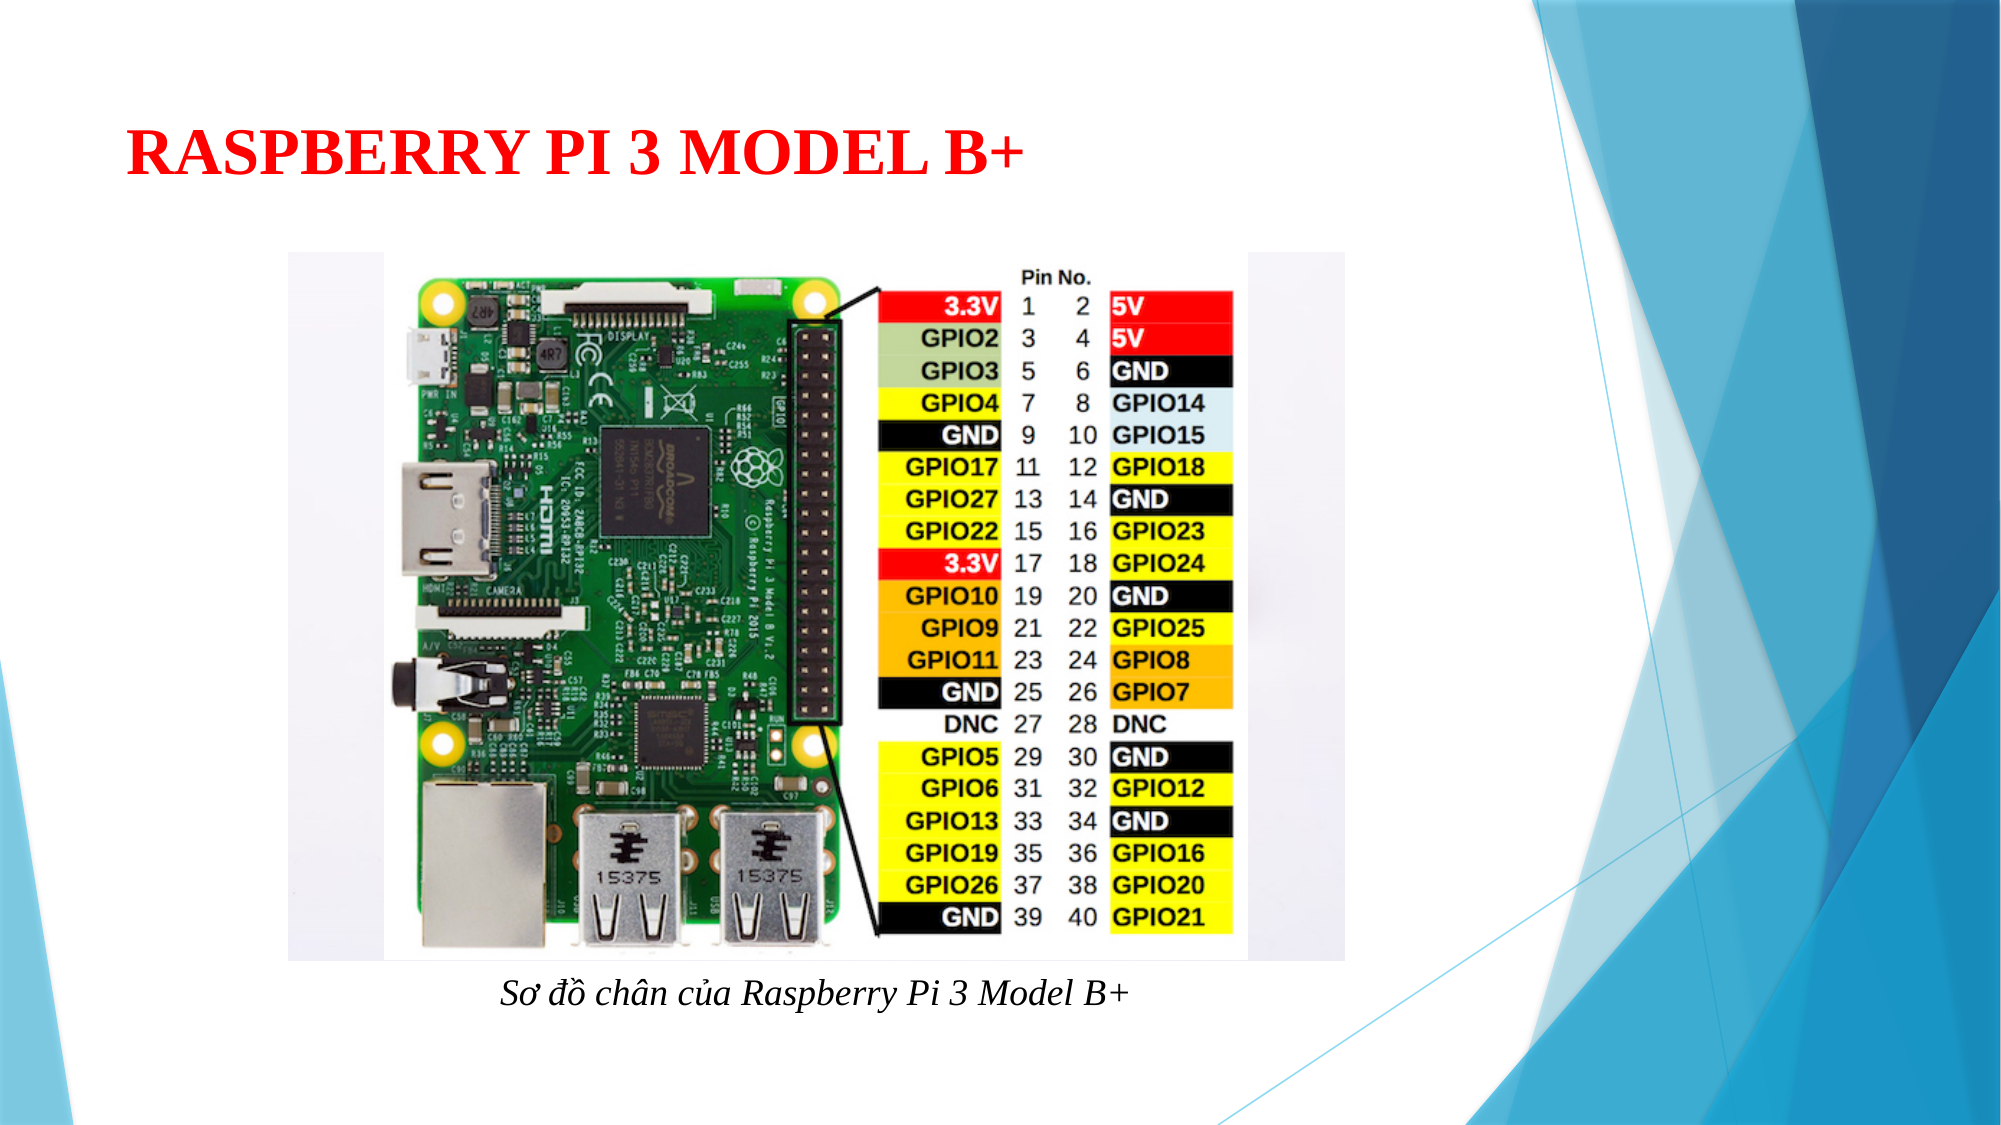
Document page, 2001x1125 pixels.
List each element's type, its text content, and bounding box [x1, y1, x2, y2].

picture [287, 252, 1345, 962]
text_box Sơ đồ chân của Raspberry Pi 3 Model B+ [485, 971, 1148, 1021]
title RASPBERRY PI 3 MODEL B+ [111, 99, 1522, 317]
